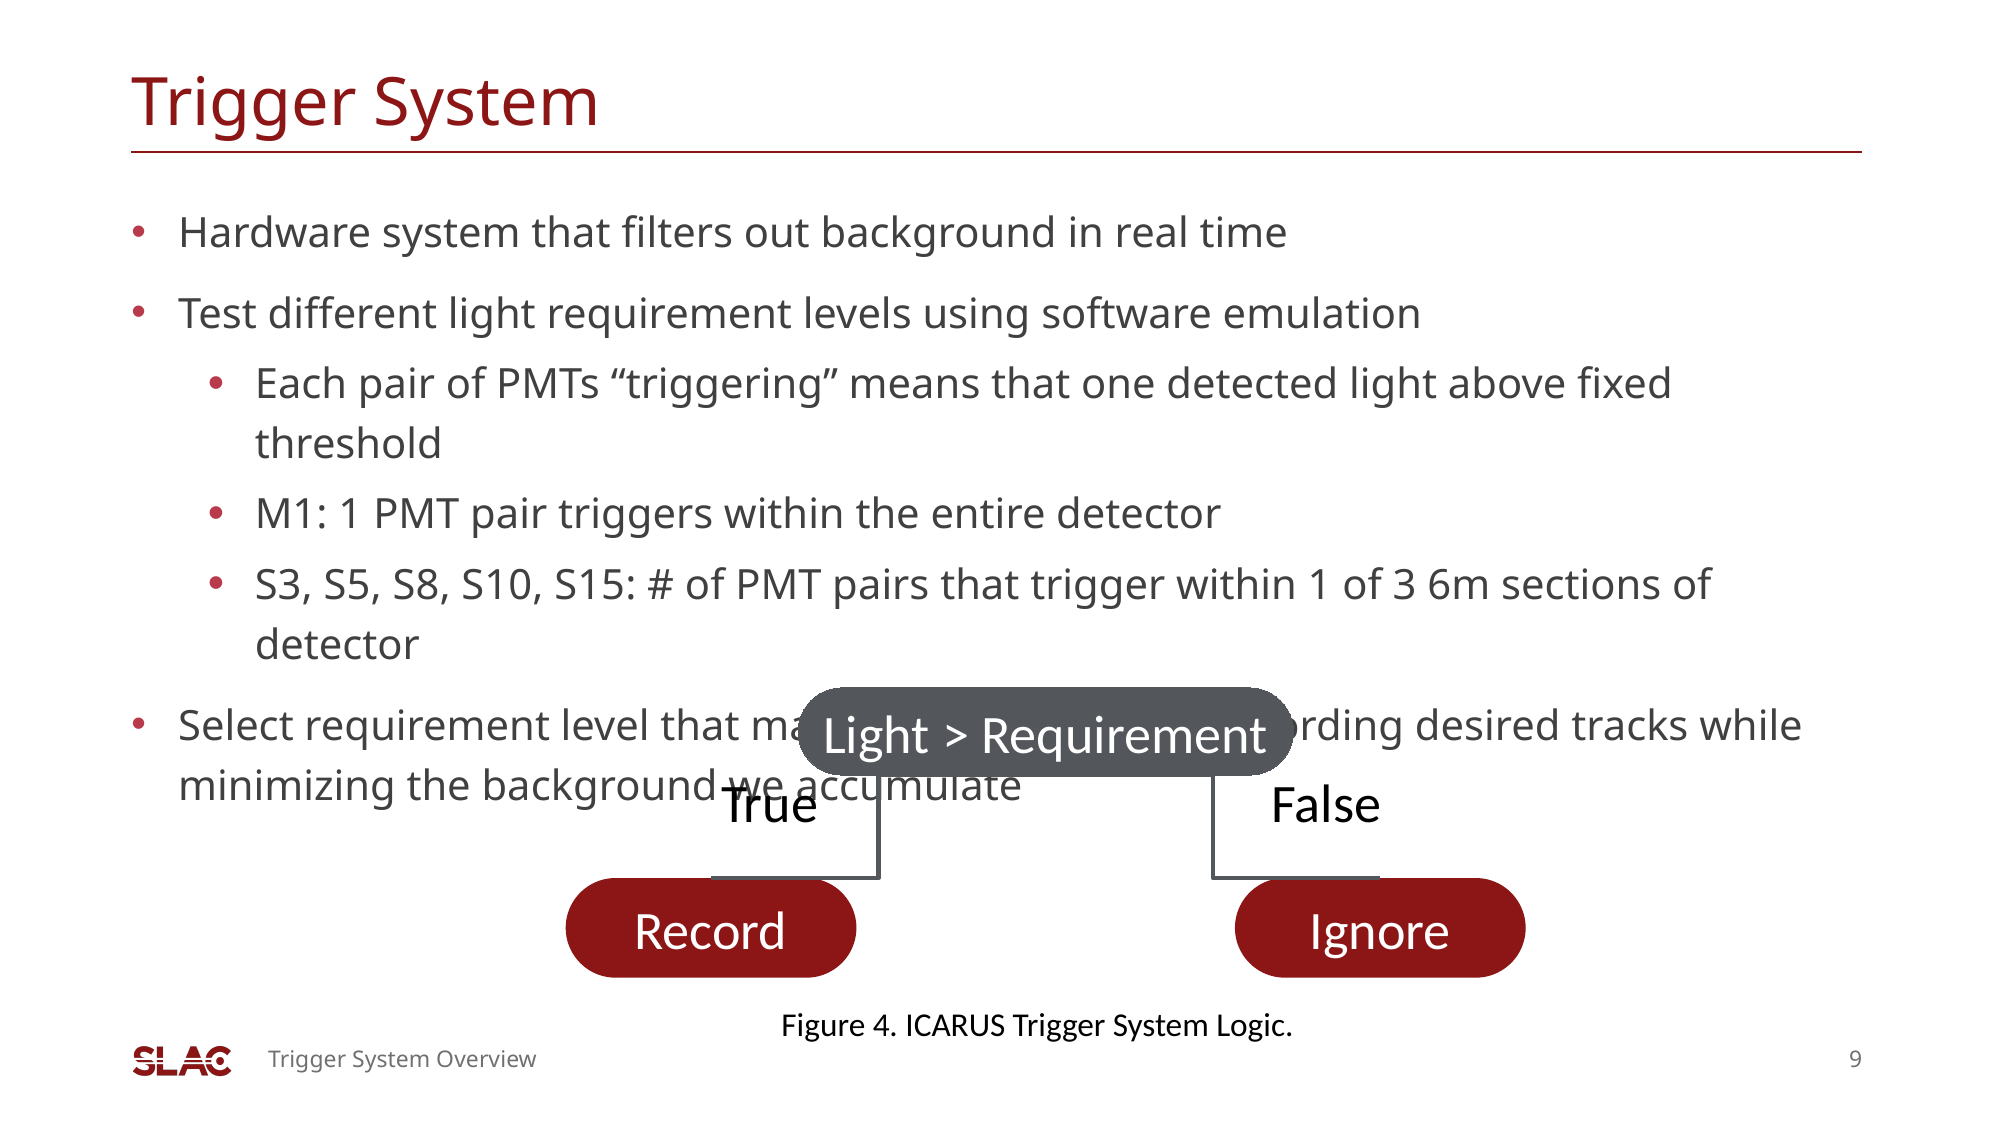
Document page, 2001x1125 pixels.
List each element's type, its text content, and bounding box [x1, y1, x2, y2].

title Trigger System [131, 43, 1863, 148]
list Hardware system that filters out background in real time Test different light requirement levels using software emulation Each pair of PMTs “triggering” means that one detected light above fixed threshold M1: 1 PMT pair triggers within the entire detector S3, S5, S8, S10, S15: # of PMT pairs that trigger within 1 of 3 6m sections of detector Select requirement level that maximizes efficiency of recording desired tracks while minimizing the background we accumulate [131, 188, 1863, 994]
text_box Figure 4. ICARUS Trigger System Logic. [766, 995, 1325, 1051]
footer Trigger System Overview [268, 1030, 1229, 1091]
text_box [565, 687, 1526, 978]
slide_number 9 [1412, 1030, 1863, 1091]
picture [129, 1043, 235, 1079]
